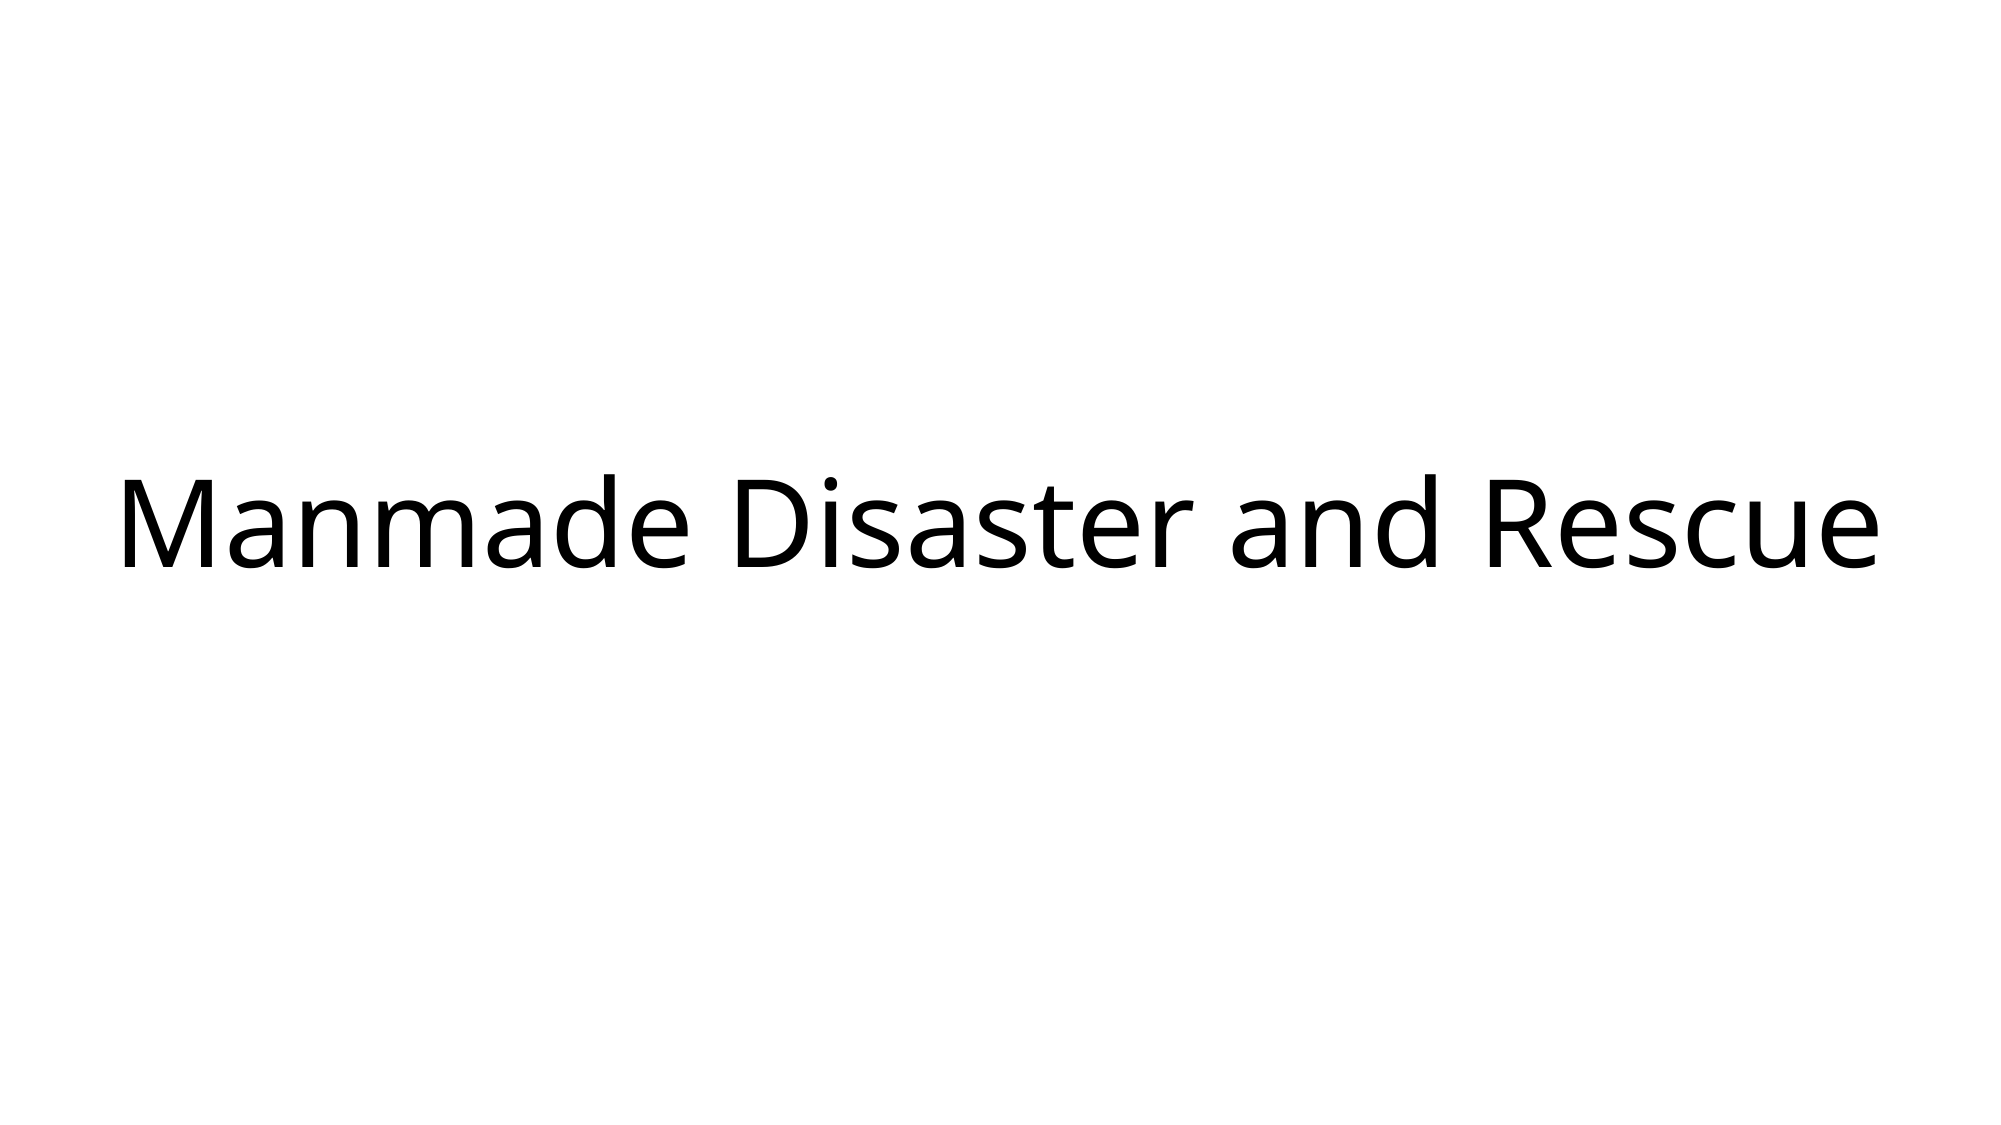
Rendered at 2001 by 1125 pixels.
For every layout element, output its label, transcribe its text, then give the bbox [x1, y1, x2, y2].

title Manmade Disaster and Rescue [68, 162, 1932, 612]
